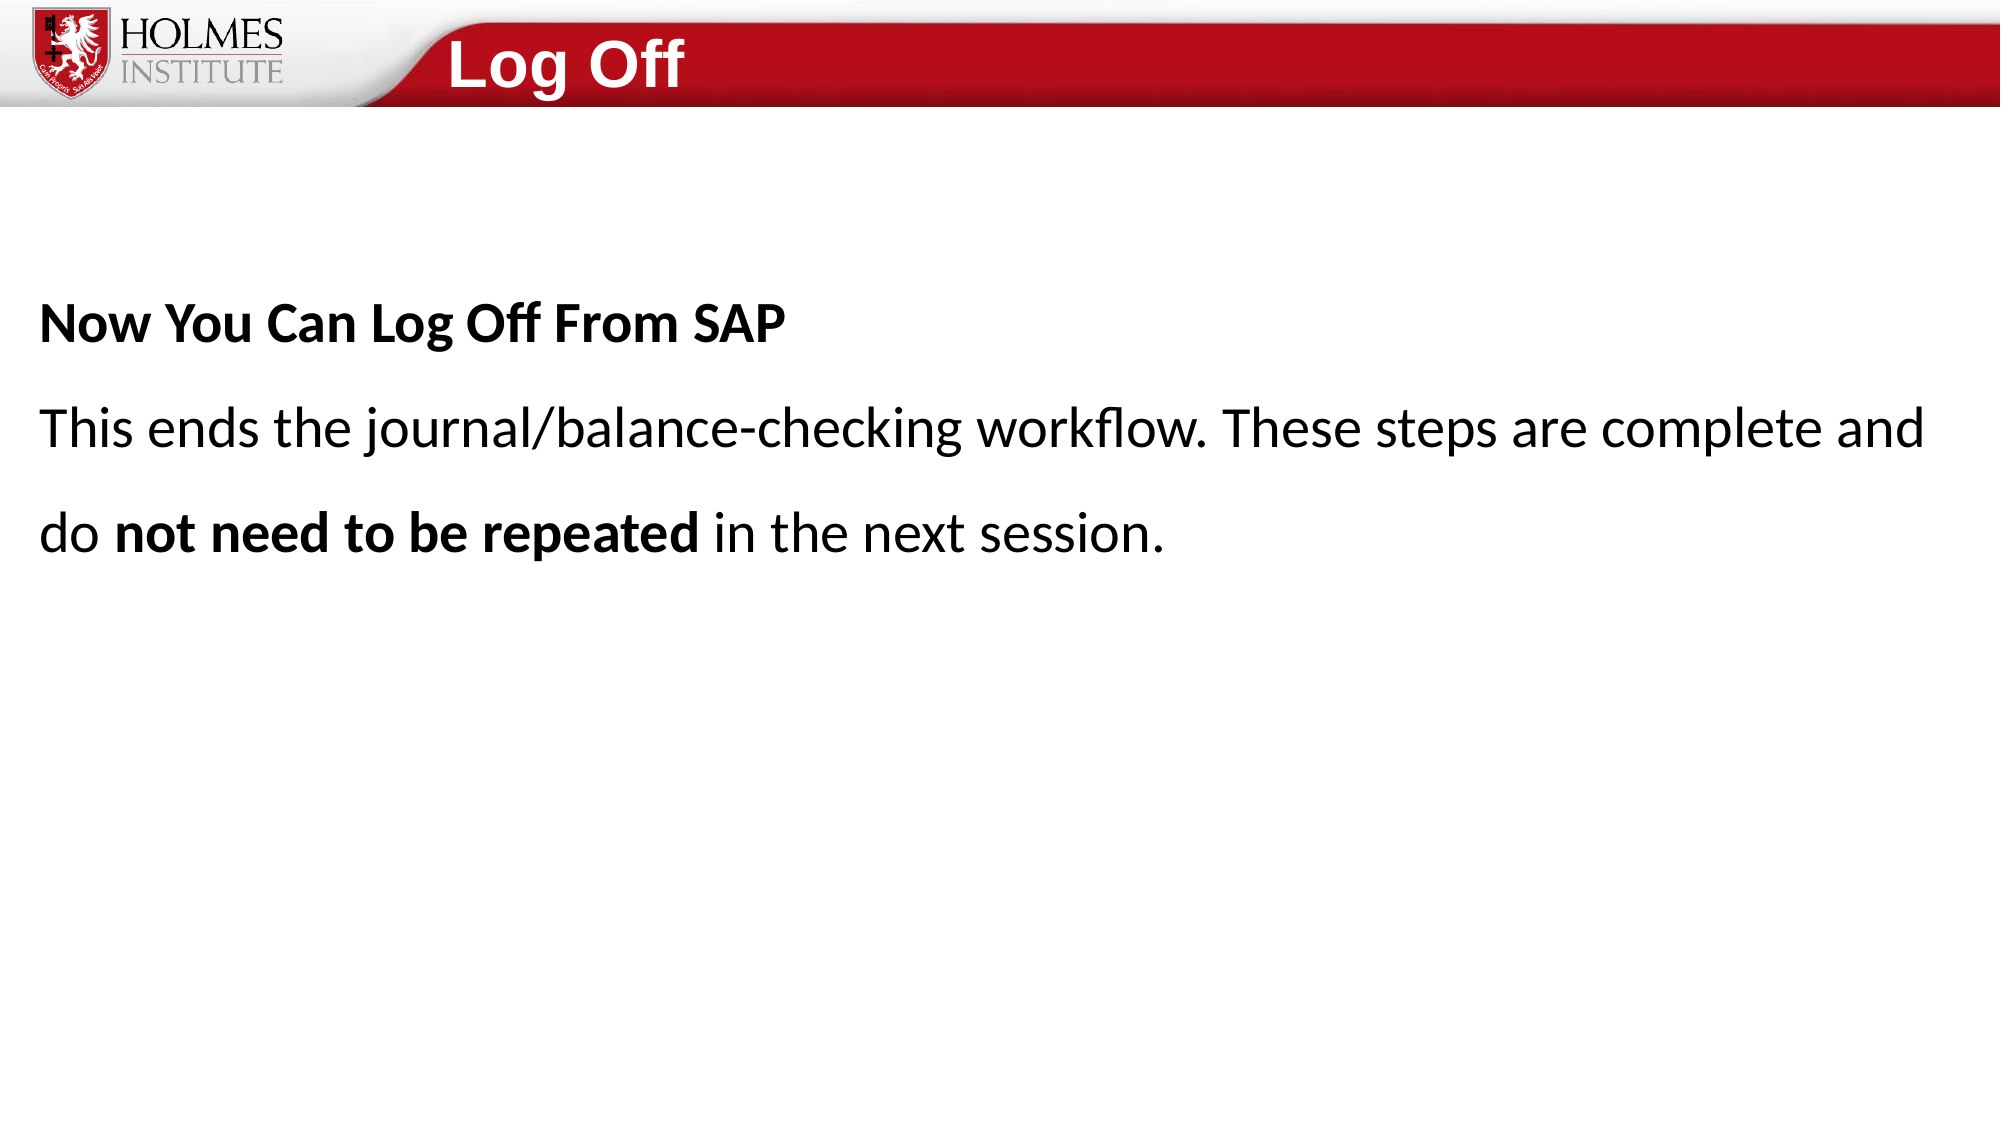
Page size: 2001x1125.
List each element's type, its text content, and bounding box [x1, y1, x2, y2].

text_box Now You Can Log Off From SAP This ends the journal/balance-checking workflow. These steps are complete and do not need to be repeated in the next session. [24, 242, 1975, 572]
picture [0, 0, 2000, 107]
text_box Log Off [445, 18, 1900, 101]
